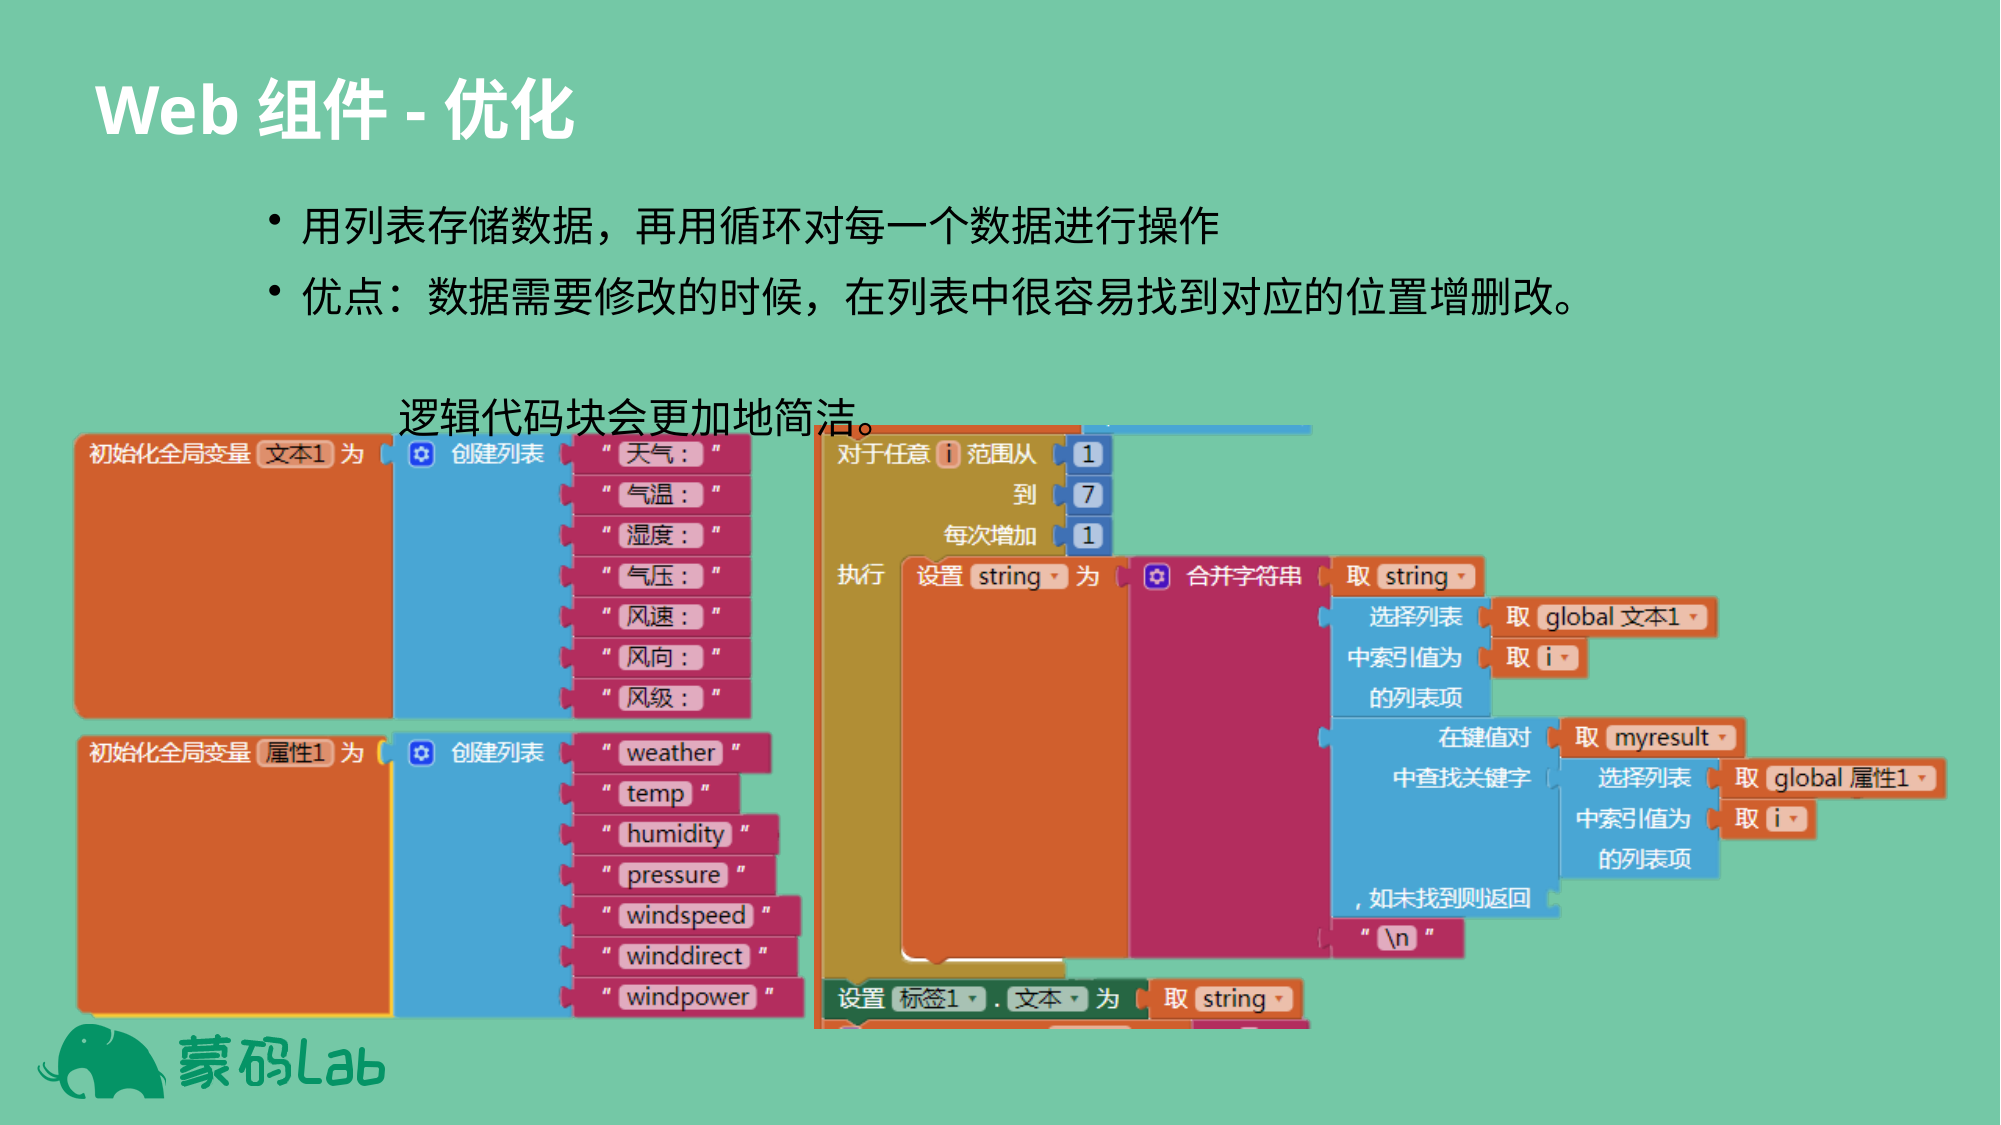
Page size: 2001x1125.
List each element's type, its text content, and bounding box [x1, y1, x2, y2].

list Web组件-优化 [80, 69, 1000, 174]
picture [26, 420, 1962, 1108]
text_box 用列表存储数据，再用循环对每一个数据进行操作 优点：数据需要修改的时候，在列表中很容易找到对应的位置增删改。 逻辑代码块会更加地简洁。 [253, 192, 1614, 425]
